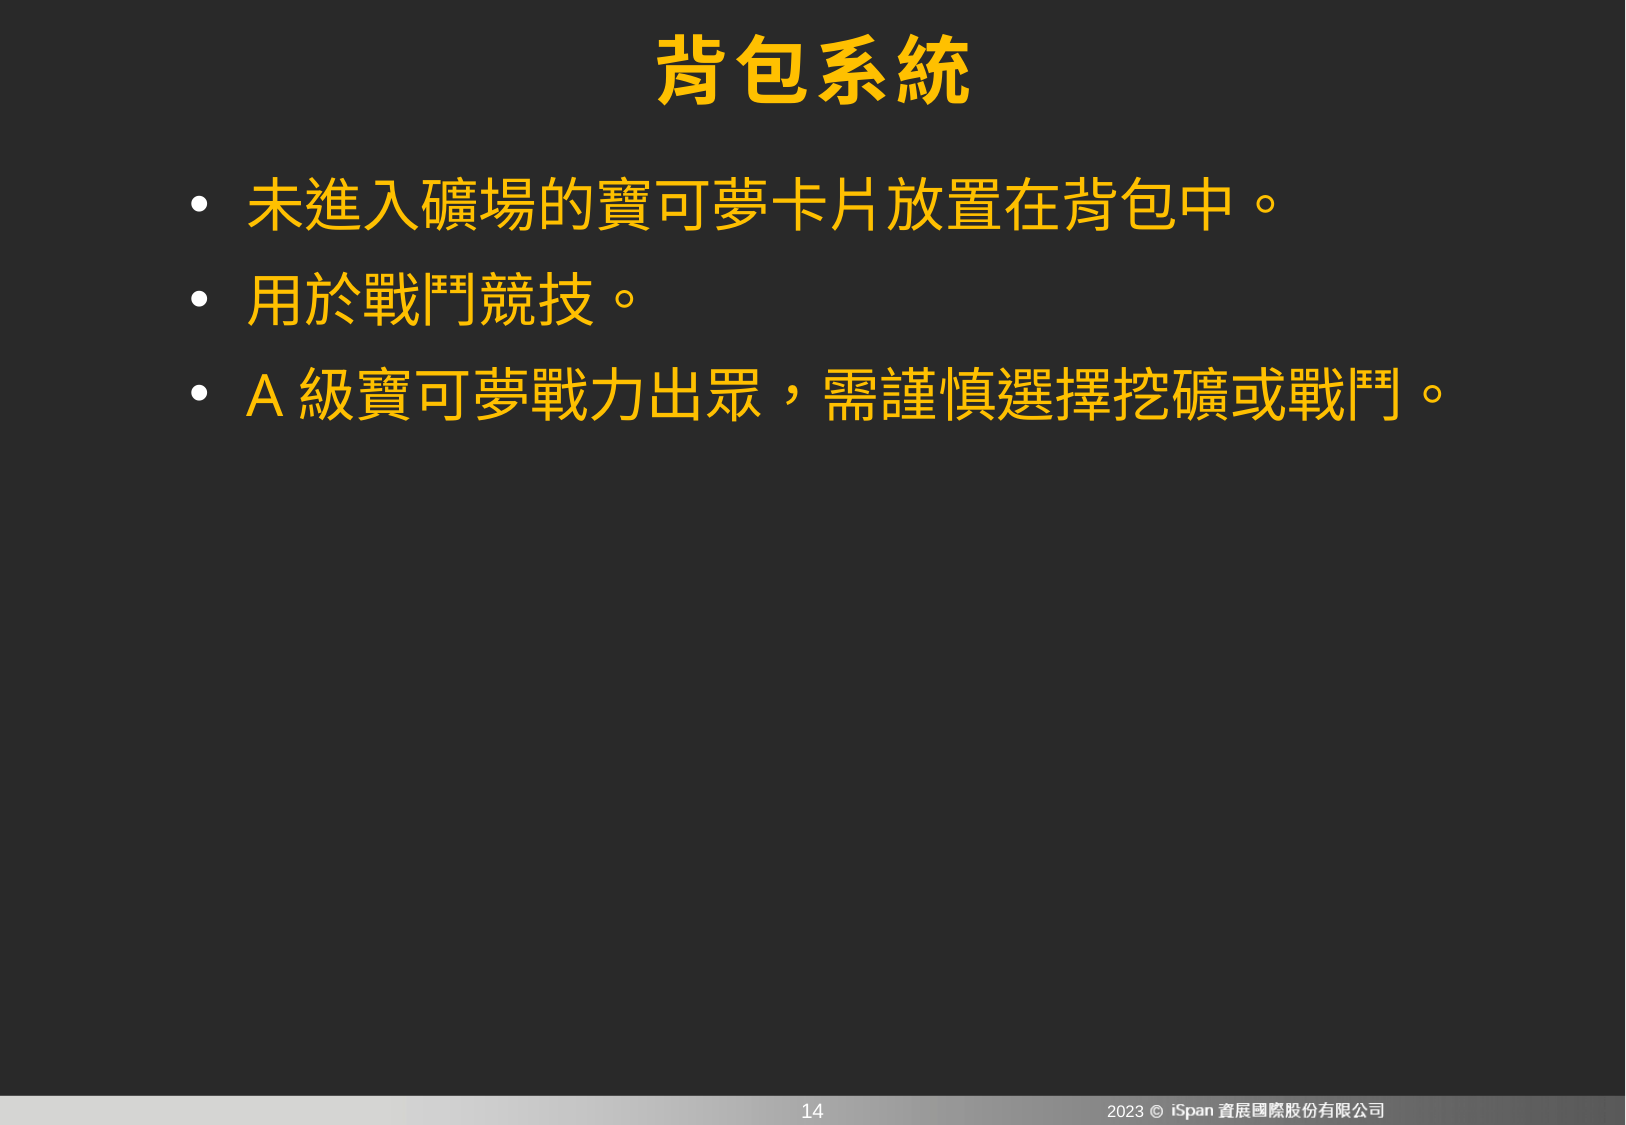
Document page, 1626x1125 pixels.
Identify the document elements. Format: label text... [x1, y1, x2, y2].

title 背包系統 [103, 11, 1522, 126]
slide_number 2023 [1092, 1096, 1191, 1125]
picture [0, 0, 1626, 1125]
text_box 未進入礦場的寶可夢卡片放置在背包中。 用於戰鬥競技。 A級寶可夢戰力出眾，需謹慎選擇挖礦或戰鬥。 [174, 160, 1474, 952]
